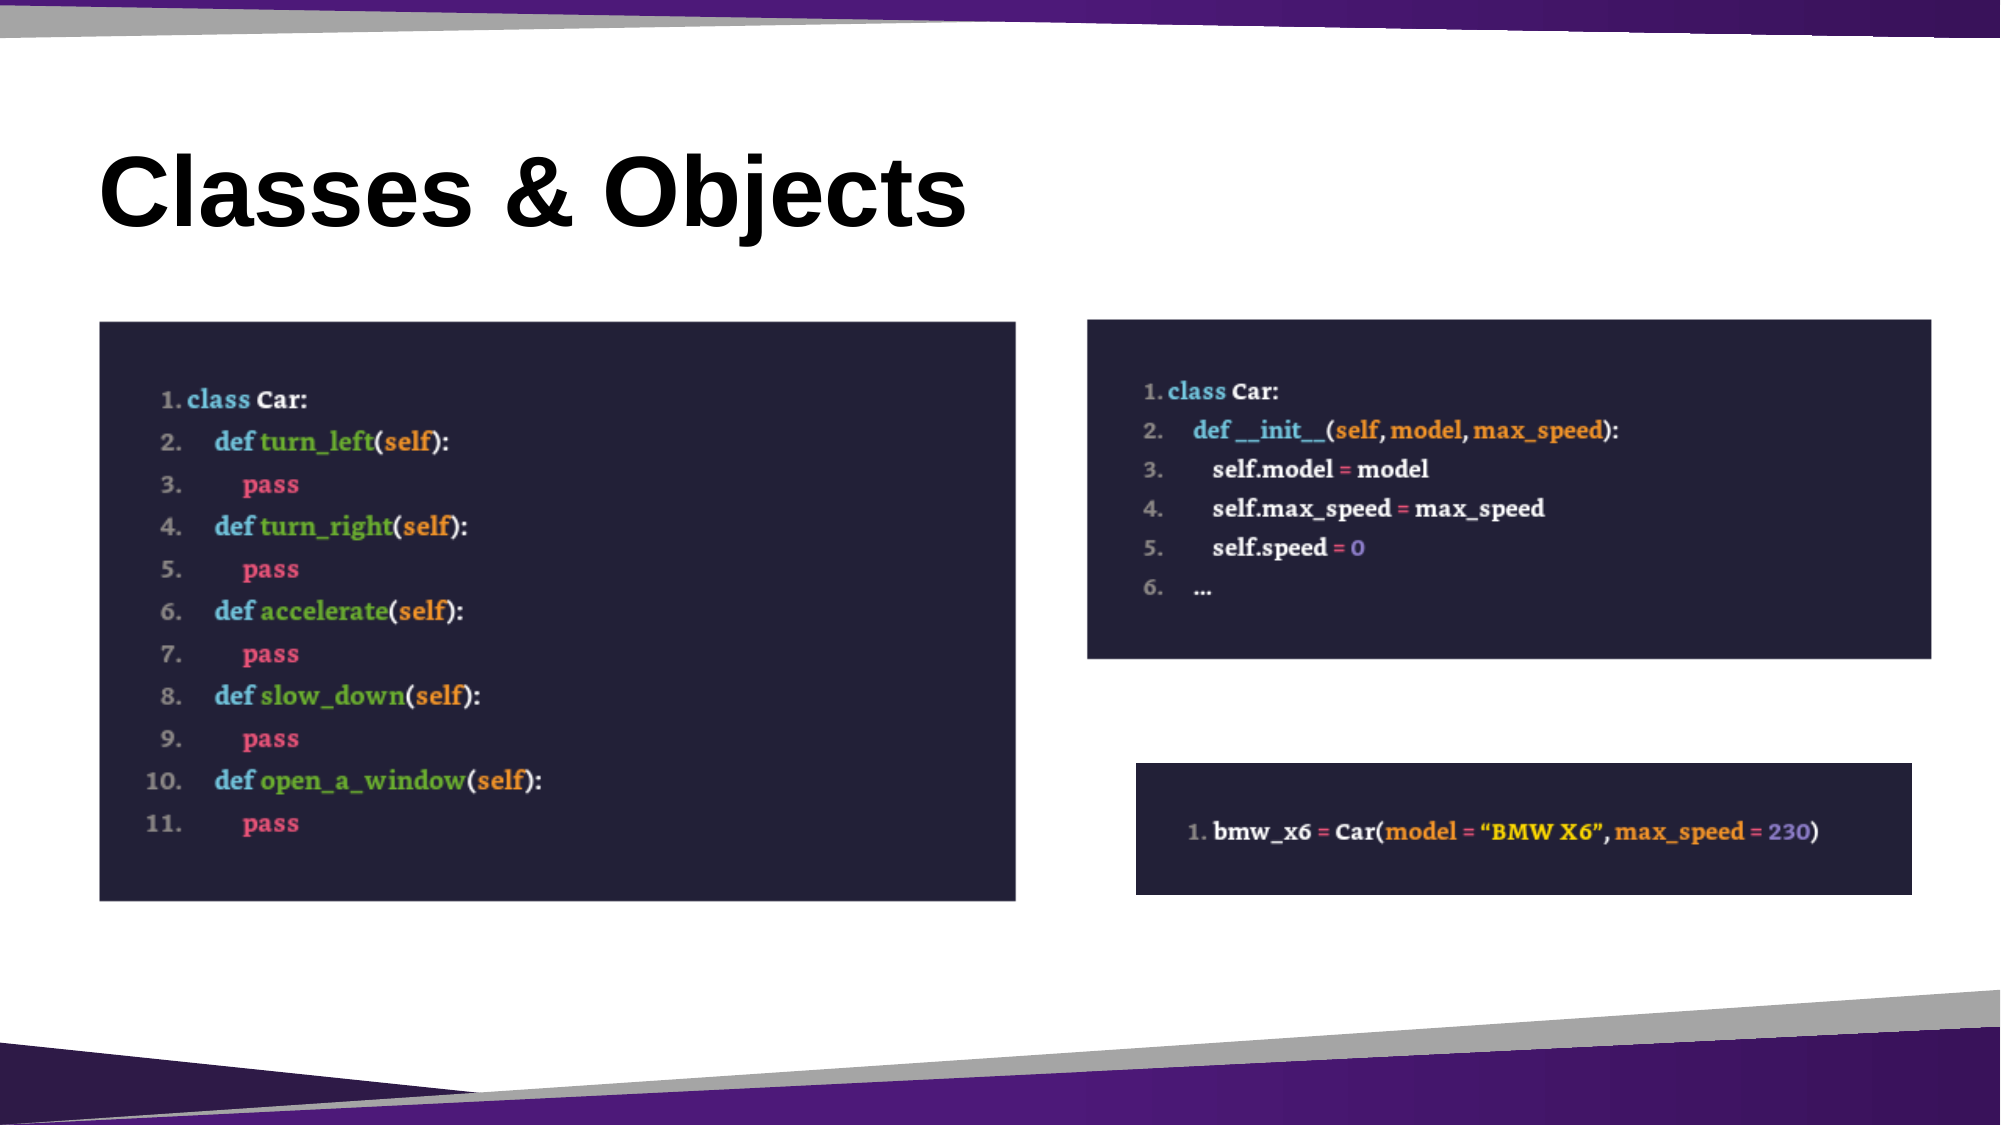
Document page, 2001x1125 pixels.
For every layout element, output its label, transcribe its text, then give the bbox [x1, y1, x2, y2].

picture [88, 311, 1028, 911]
picture [1136, 762, 1912, 895]
title Classes & Objects [83, 131, 1028, 257]
picture [1075, 311, 1942, 664]
